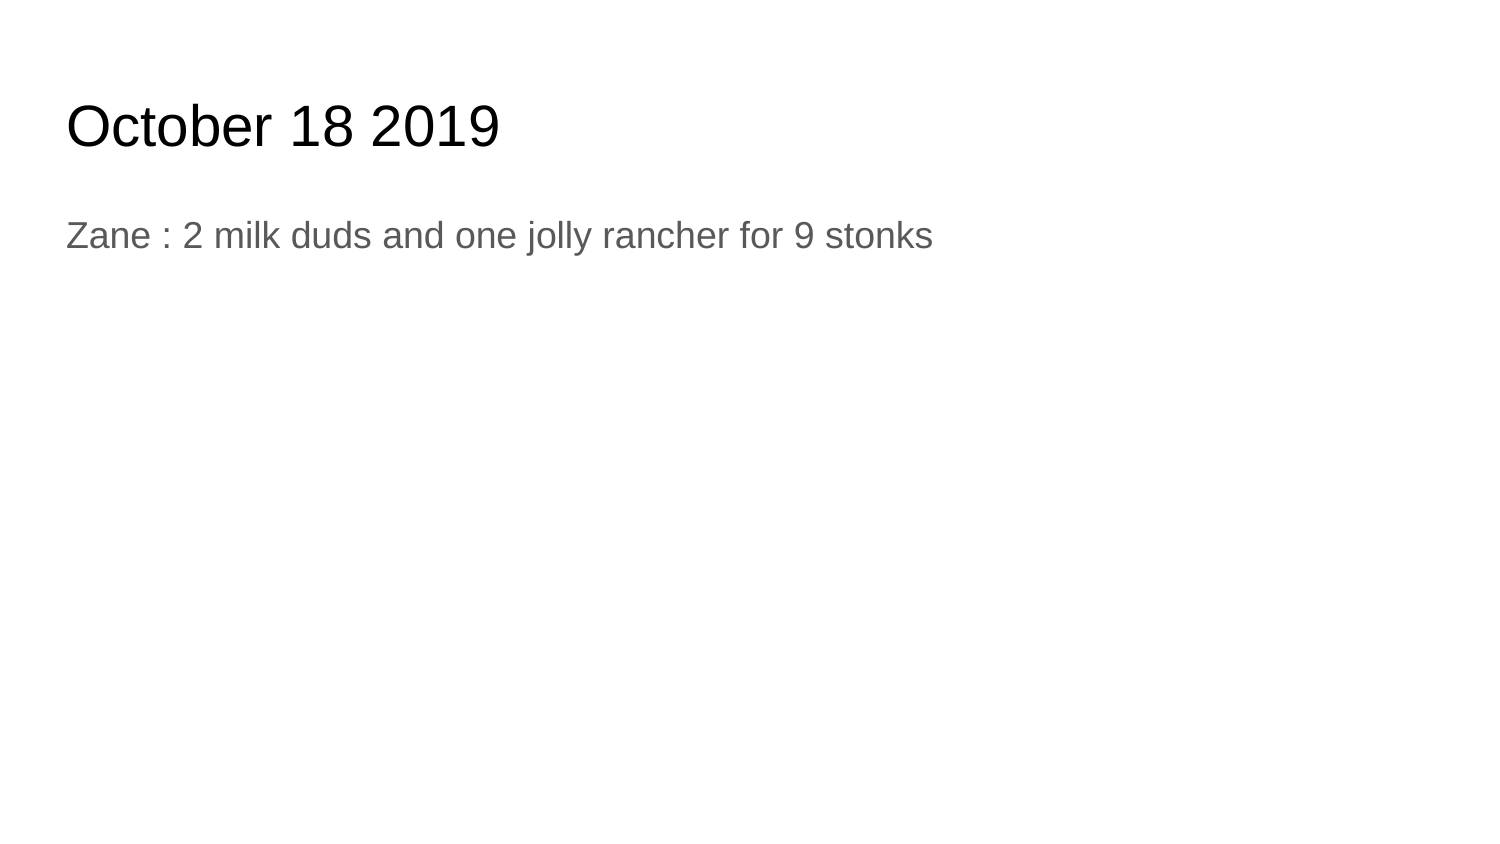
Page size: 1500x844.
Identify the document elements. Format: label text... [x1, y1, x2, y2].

list Zane : 2 milk duds and one jolly rancher for 9 stonks [51, 189, 1449, 750]
title October 18 2019 [51, 72, 1449, 167]
